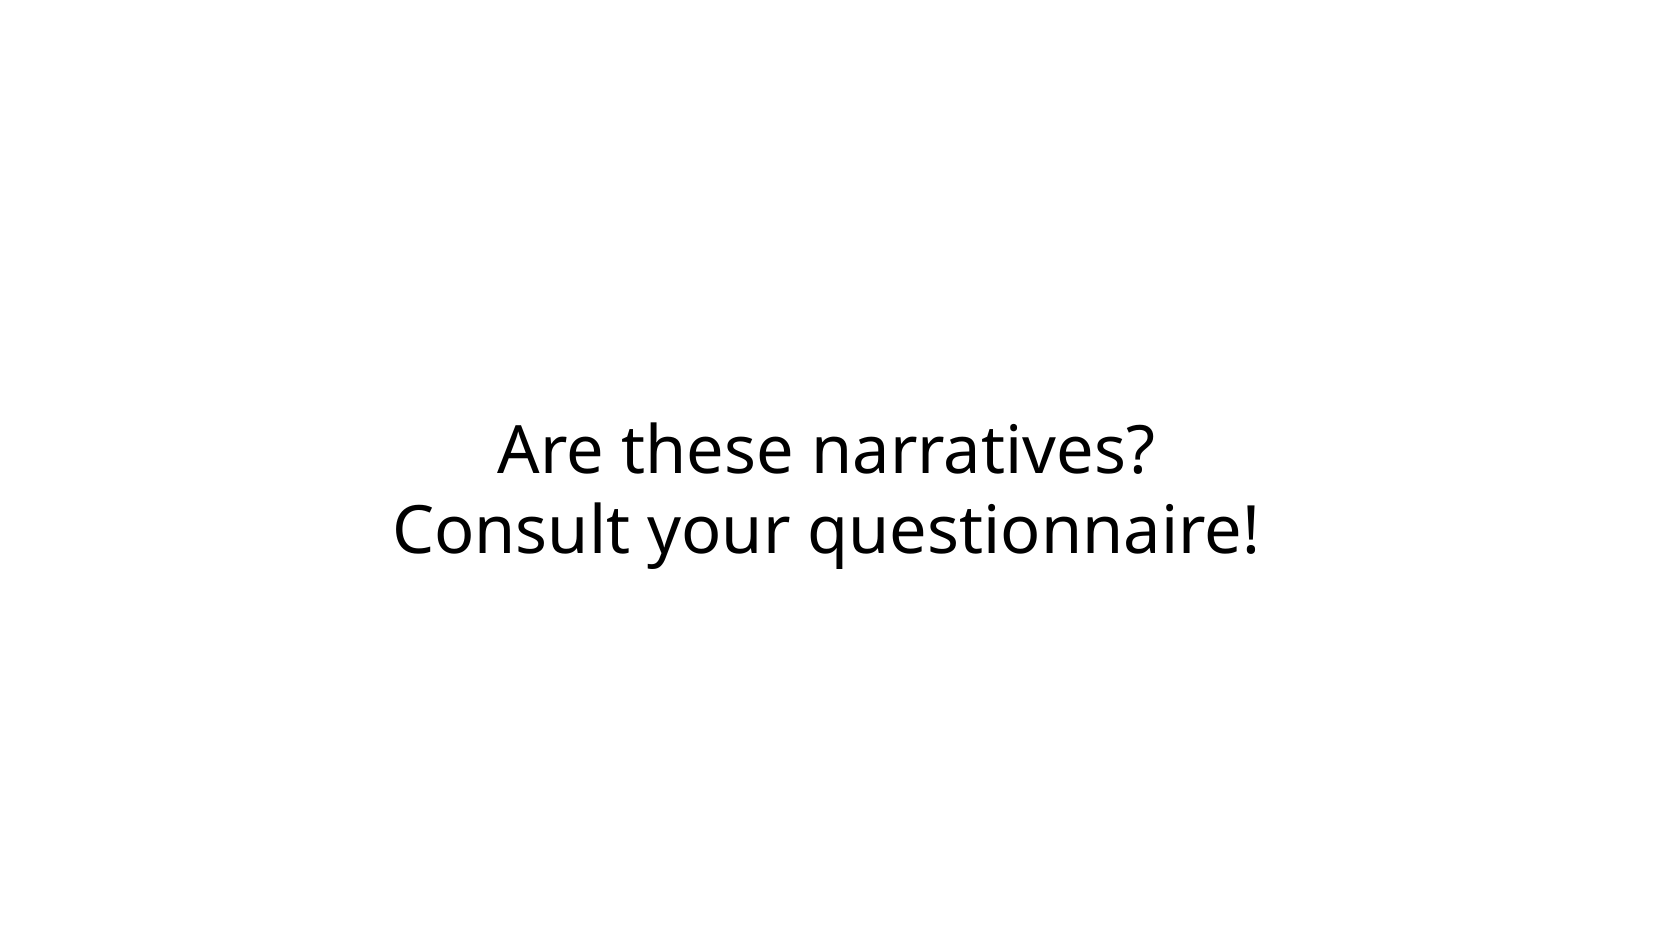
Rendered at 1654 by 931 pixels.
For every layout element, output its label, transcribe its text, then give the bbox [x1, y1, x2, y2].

text_box Are these narratives? Consult your questionnaire! [82, 217, 1571, 757]
